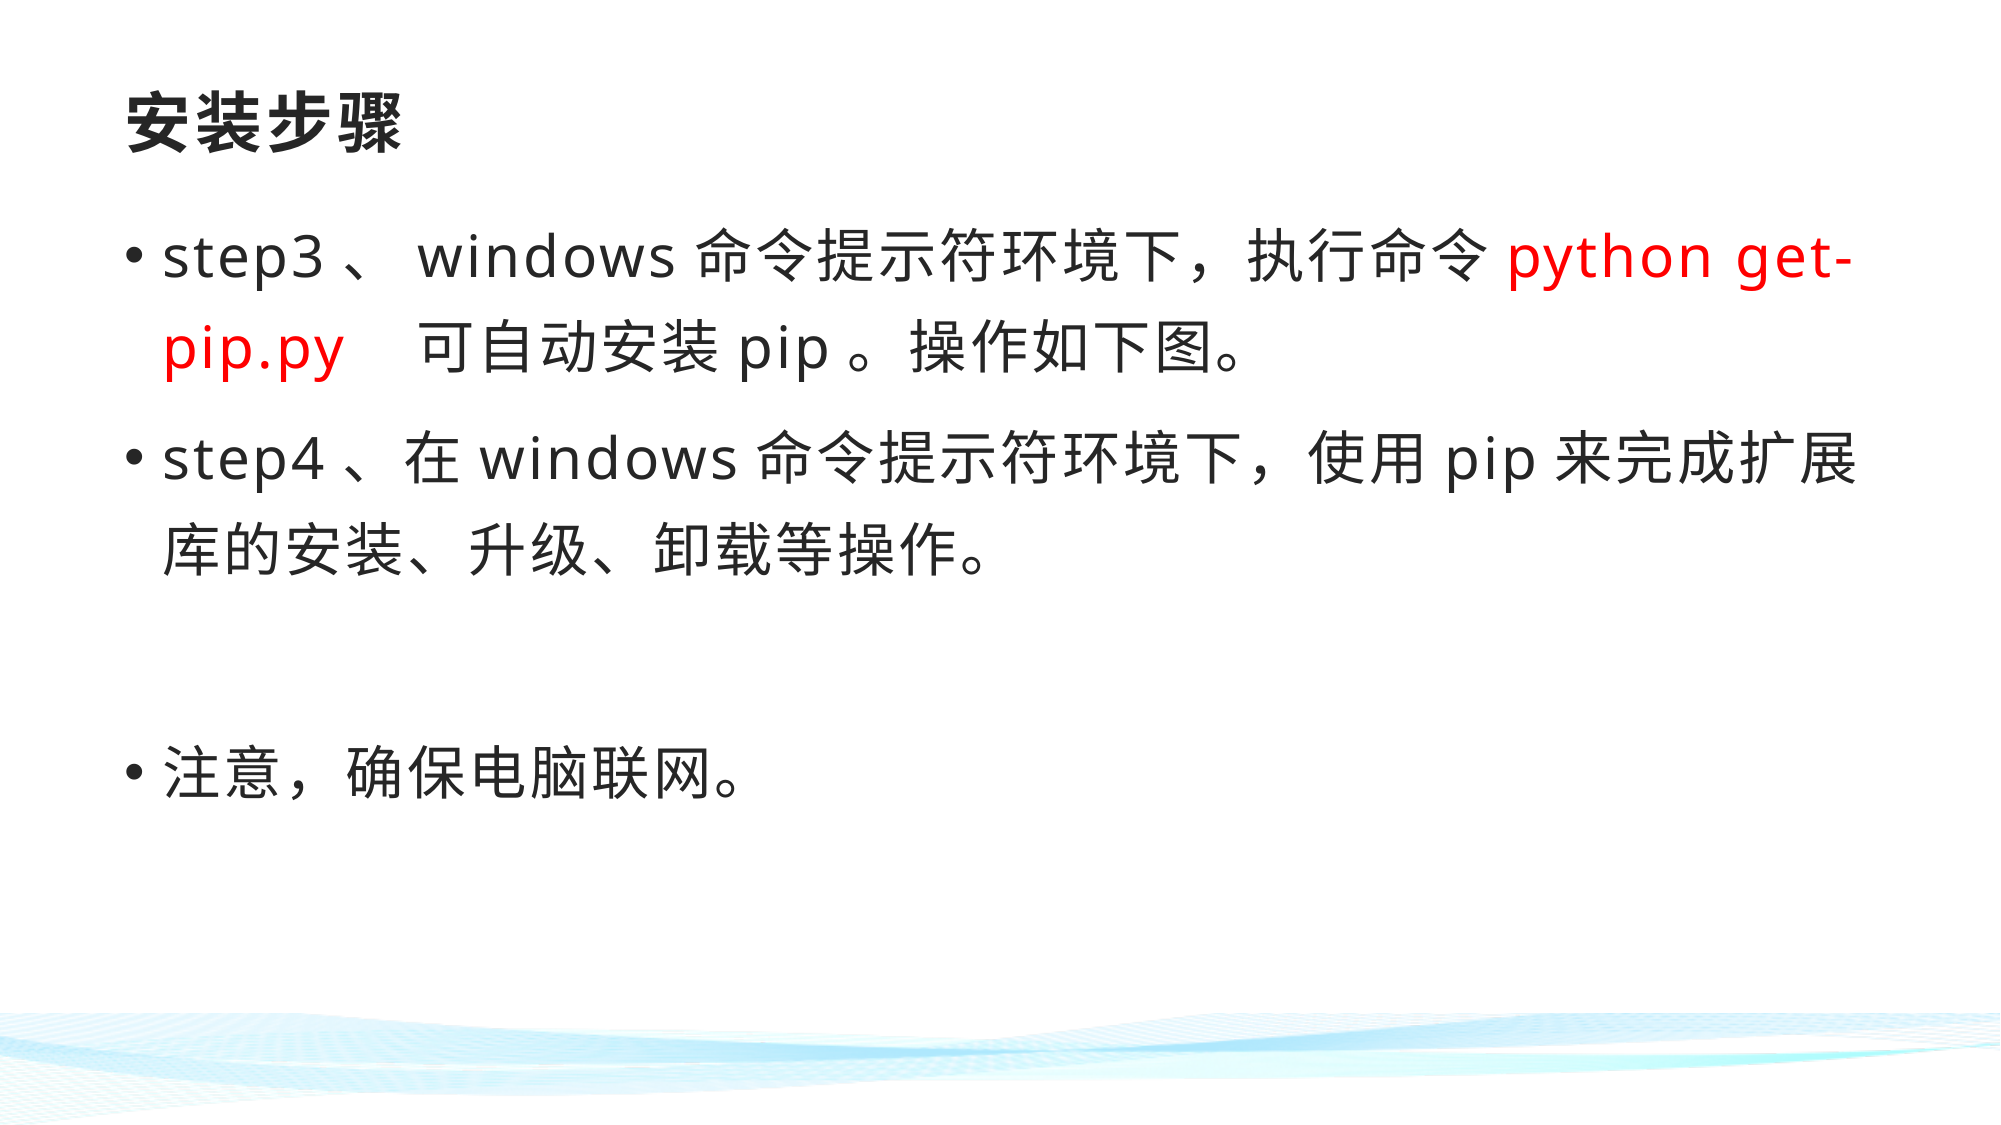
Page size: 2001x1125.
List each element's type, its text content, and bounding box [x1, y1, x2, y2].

list step3、windows命令提示符环境下，执行命令python get-pip.py 可自动安装pip。操作如下图。 step4、在windows命令提示符环境下，使用pip来完成扩展库的安装、升级、卸载等操作。 注意，确保电脑联网。 [109, 190, 1891, 1041]
title 安装步骤 [109, 72, 1891, 190]
picture [0, 1013, 2000, 1125]
